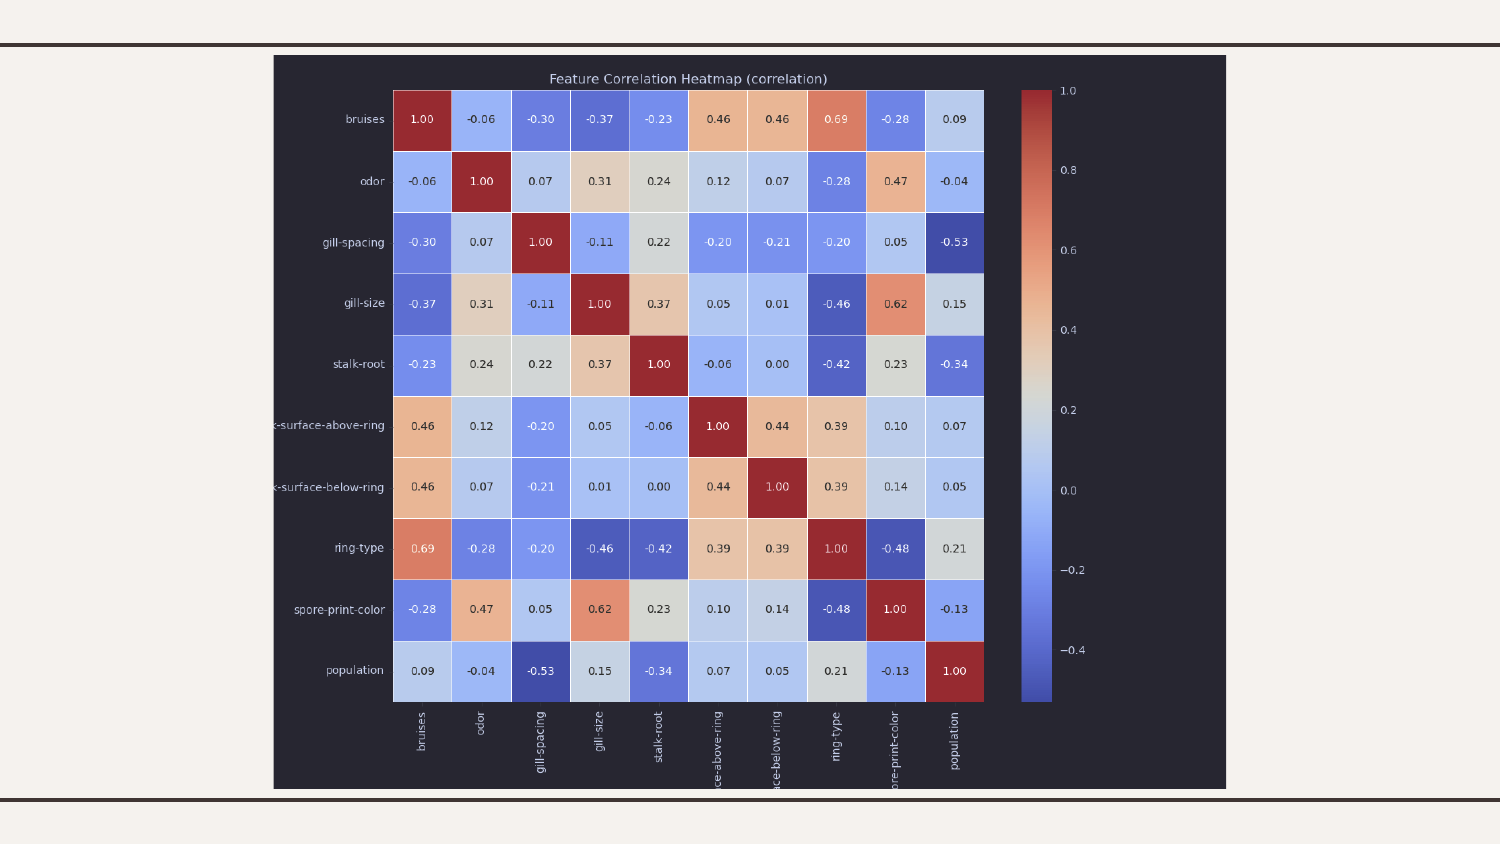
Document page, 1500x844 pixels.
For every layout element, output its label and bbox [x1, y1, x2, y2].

picture [273, 55, 1227, 789]
